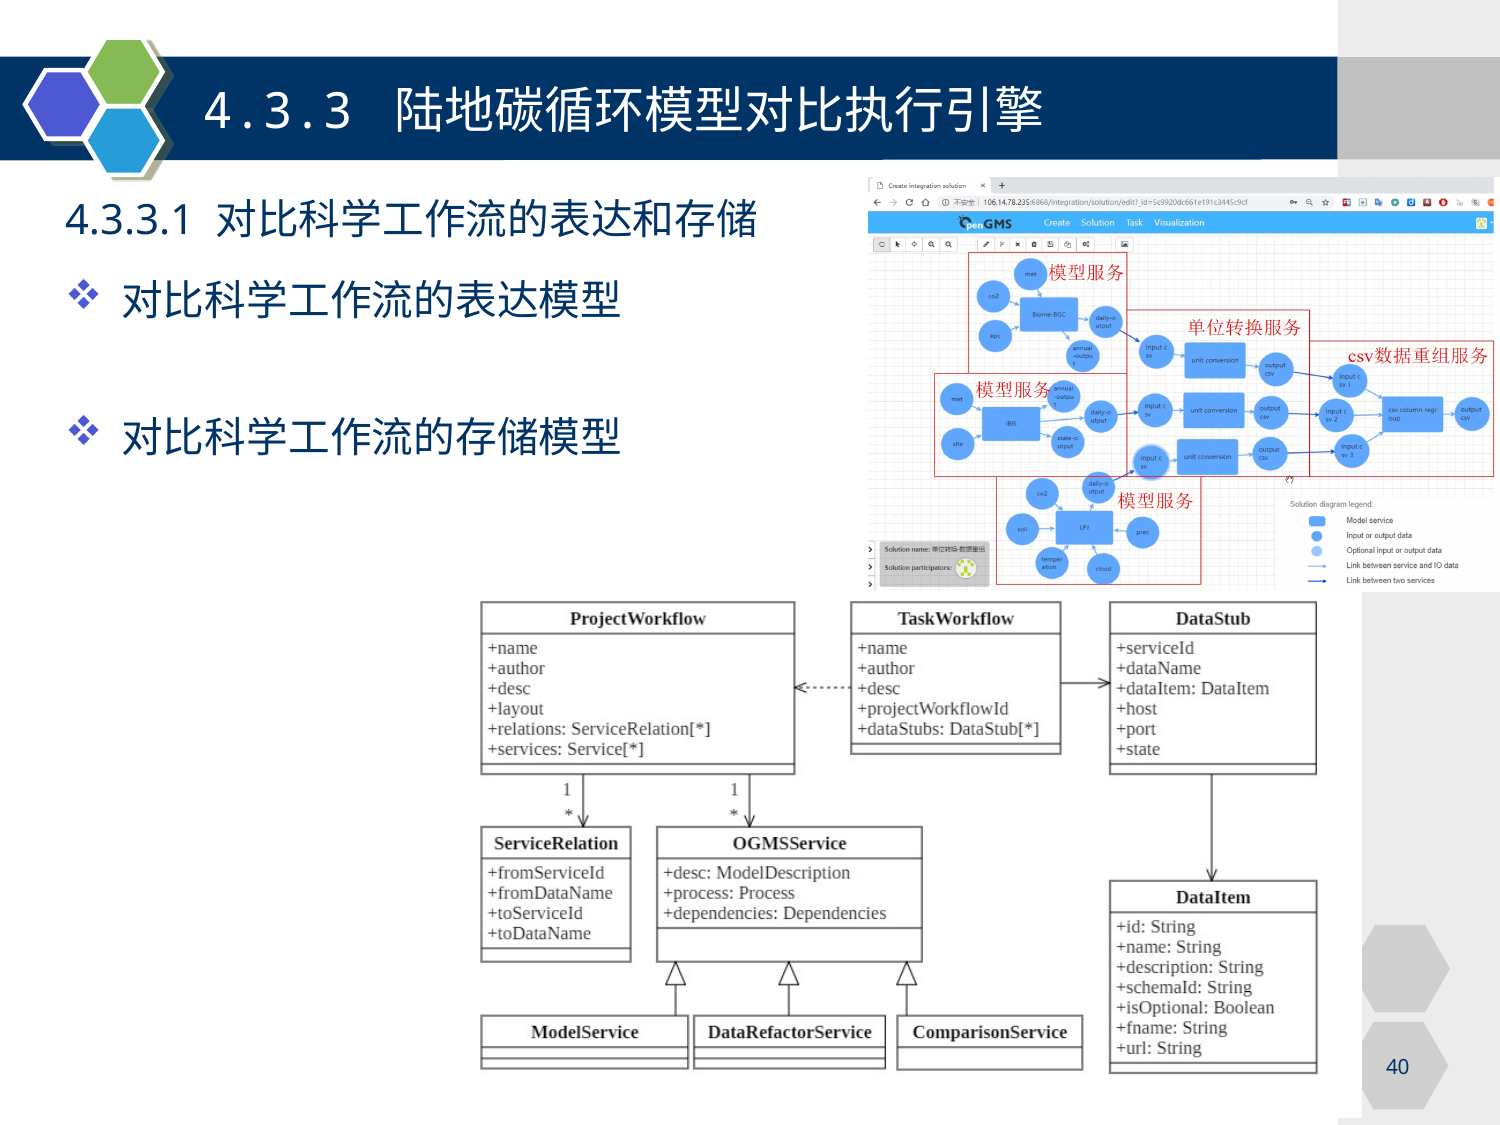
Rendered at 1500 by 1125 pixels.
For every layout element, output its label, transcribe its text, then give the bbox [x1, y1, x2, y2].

slide_number 40 [1367, 1045, 1436, 1084]
text_box 4.3.3 陆地碳循环模型对比执行引擎 [187, 62, 1300, 155]
text_box 4.3.3.1 对比科学工作流的表达和存储 [49, 174, 1176, 244]
picture [470, 177, 1500, 1118]
list 对比科学工作流的表达模型 对比科学工作流的存储模型 [49, 256, 863, 575]
